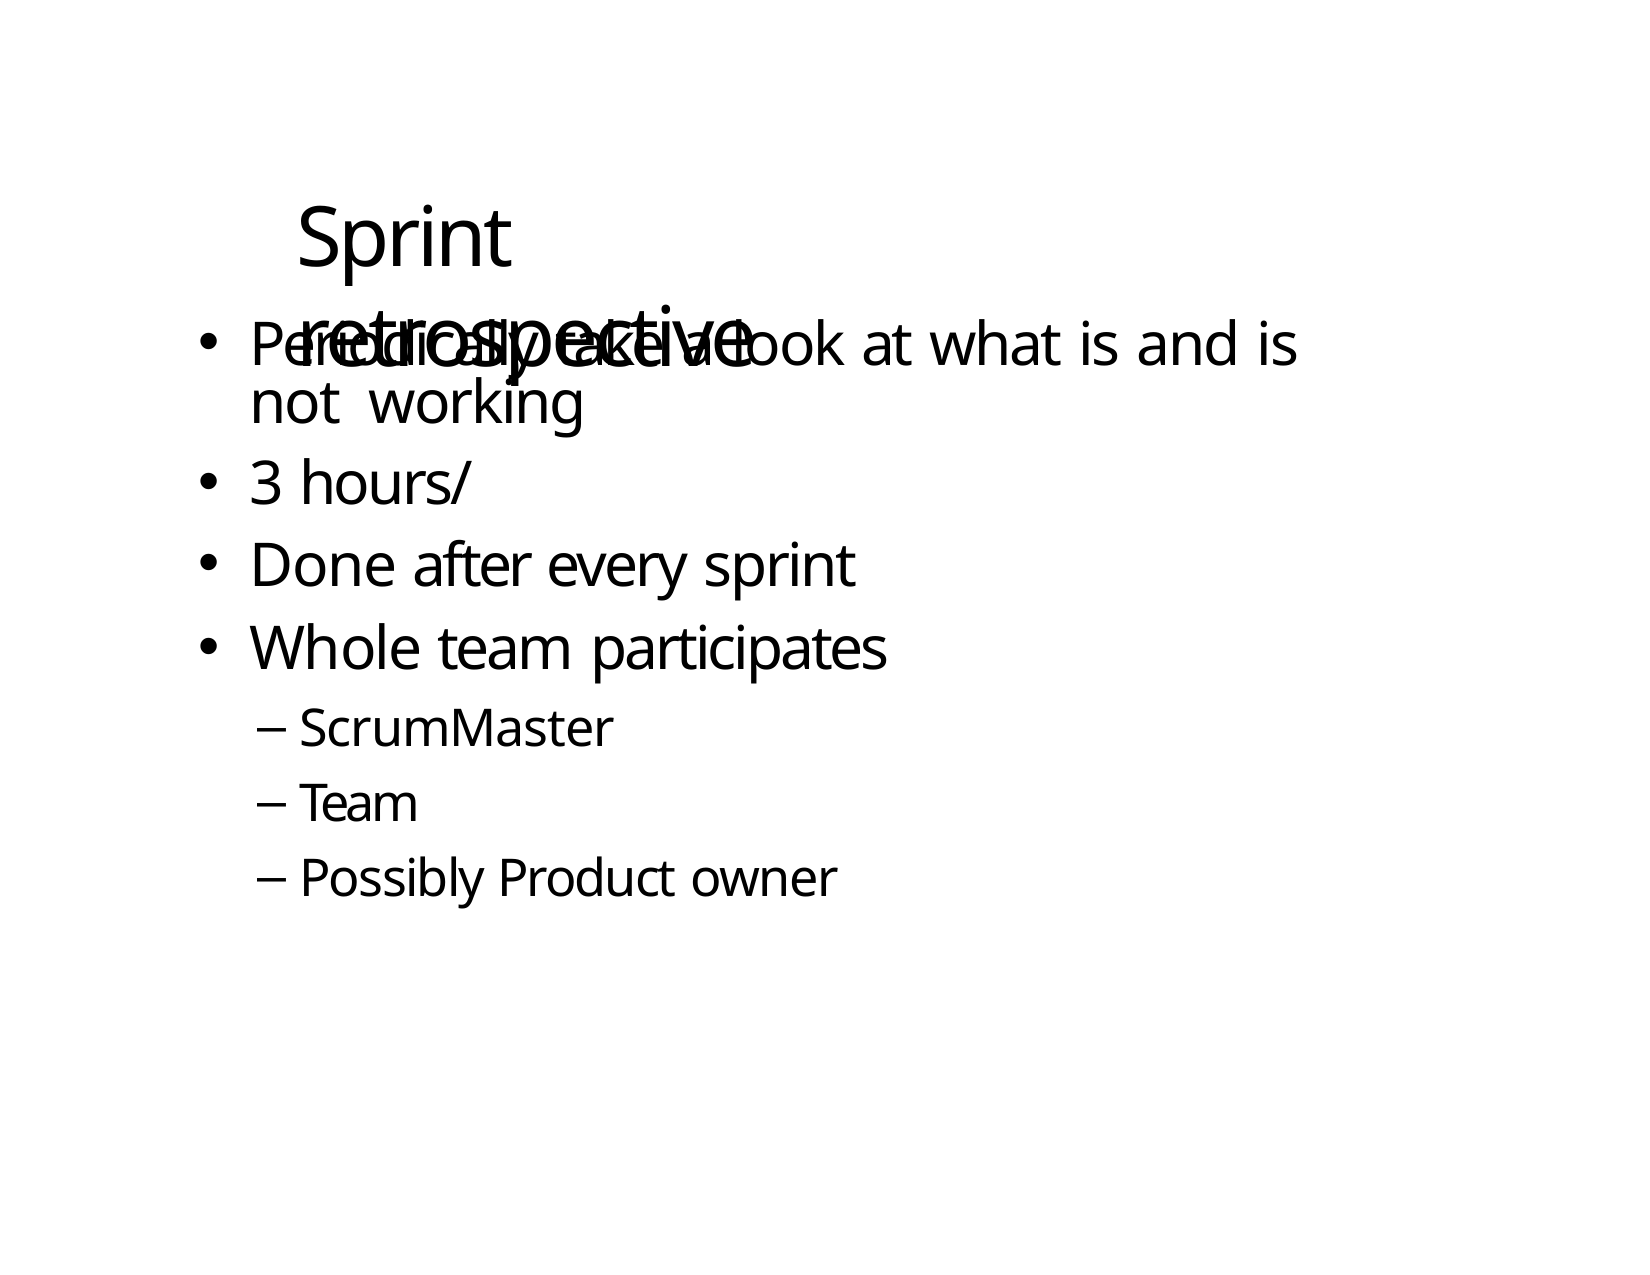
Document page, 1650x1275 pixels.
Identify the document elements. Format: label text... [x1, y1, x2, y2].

text_box Periodically take a look at what is and is not working 3 hours/ Done after every sprint Whole team participates ScrumMaster Team Possibly Product owner [196, 302, 1316, 907]
title Sprint retrospective [294, 180, 963, 302]
